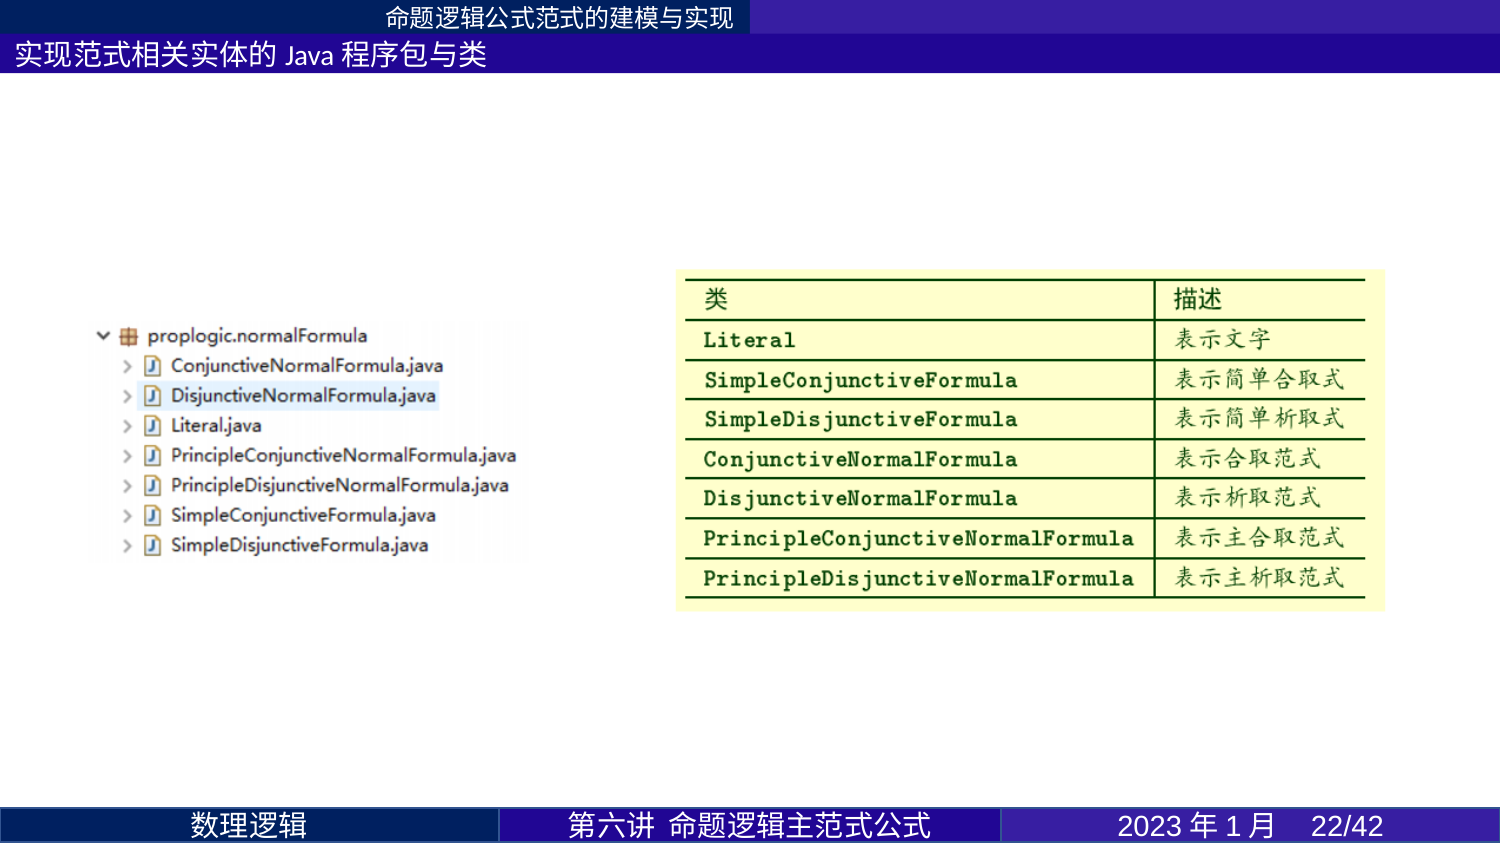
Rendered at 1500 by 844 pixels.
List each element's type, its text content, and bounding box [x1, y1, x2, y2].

text_box 命题逻辑公式范式的建模与实现 [0, 0, 749, 33]
text_box 第六讲 命题逻辑主范式公式 [498, 807, 1000, 843]
picture [83, 221, 1390, 621]
text_box 2023年1月 22/42 [1000, 807, 1500, 843]
text_box [749, 0, 1500, 33]
text_box 实现范式相关实体的Java程序包与类 [0, 33, 1500, 74]
text_box 数理逻辑 [0, 807, 498, 843]
